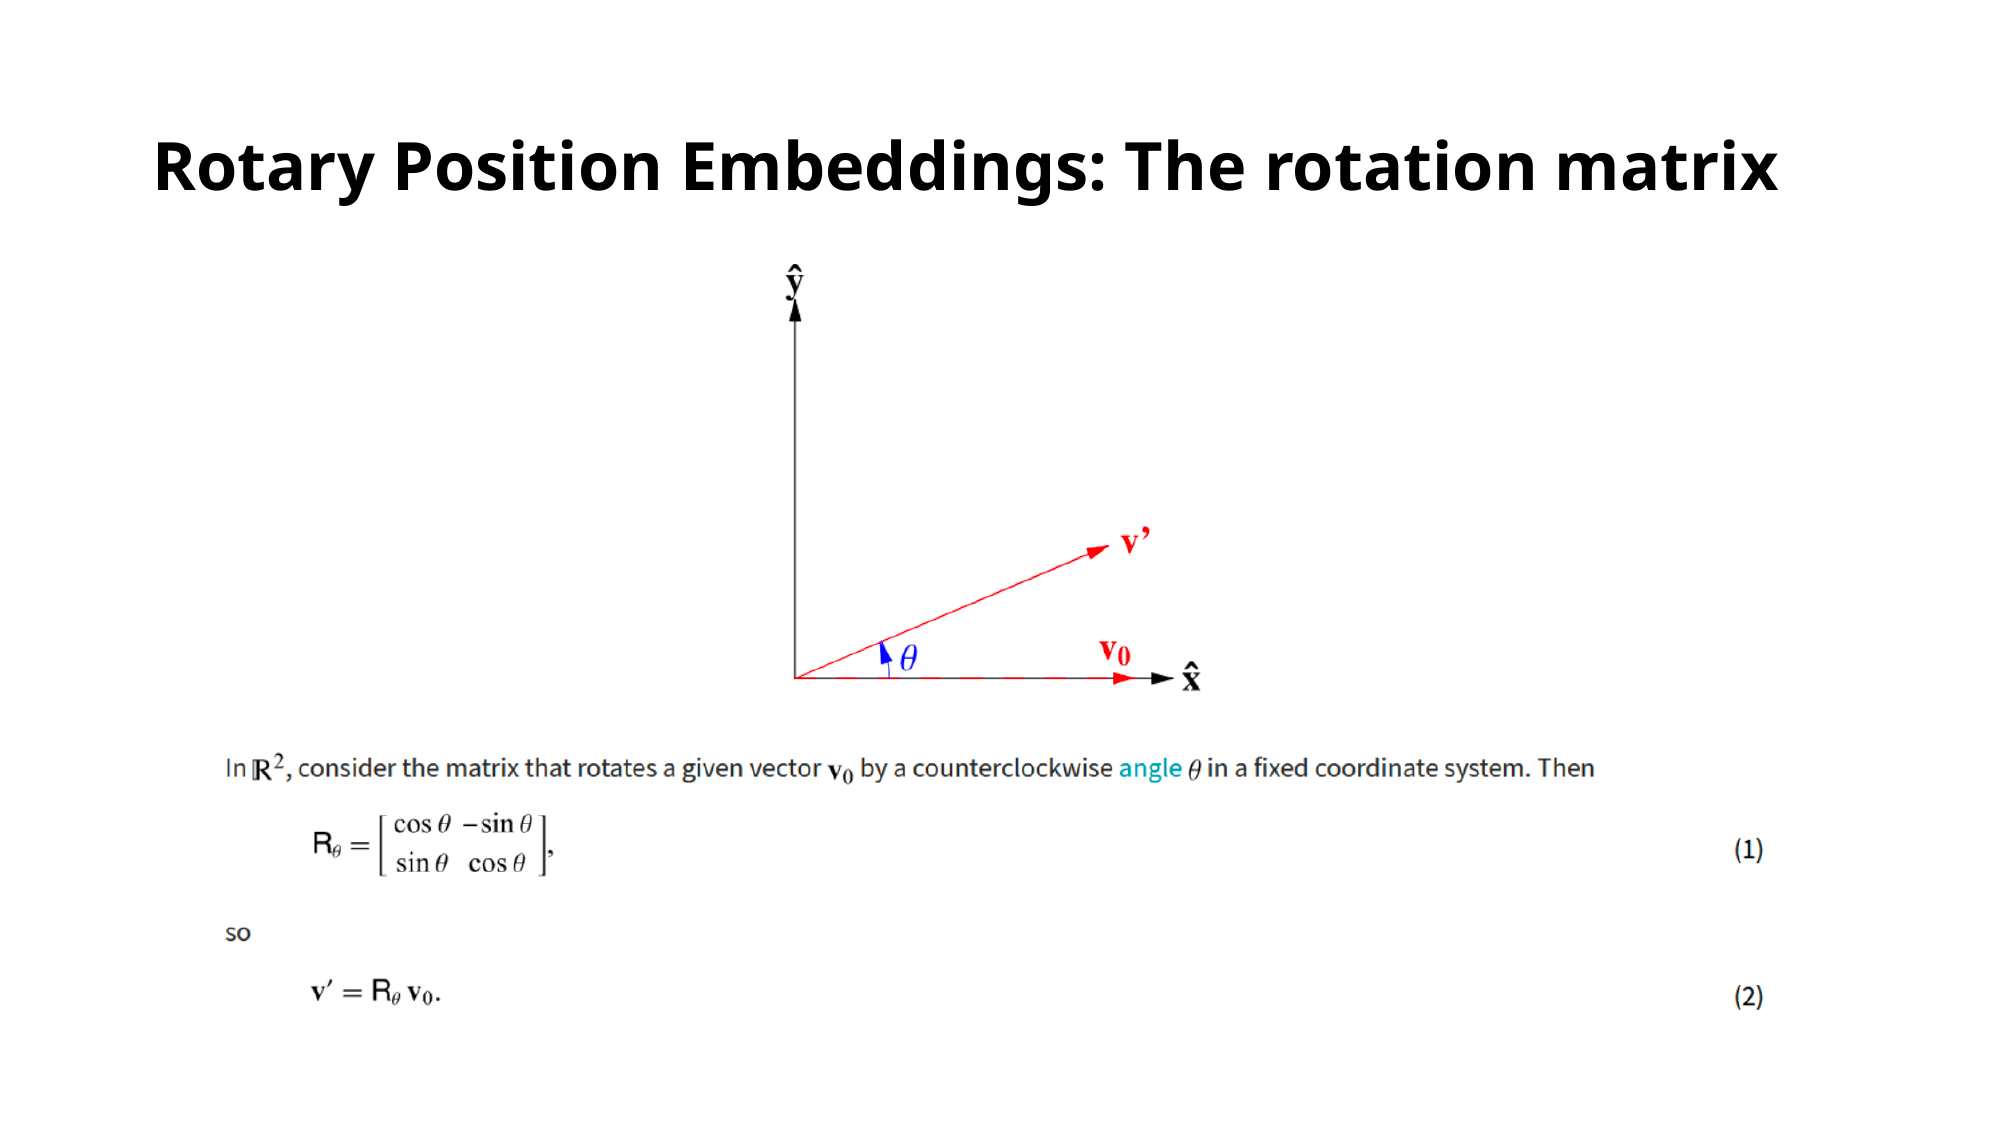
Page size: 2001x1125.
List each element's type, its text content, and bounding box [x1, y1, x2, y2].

title Rotary Position Embeddings: The rotation matrix [137, 59, 1863, 278]
picture [181, 224, 1819, 1066]
